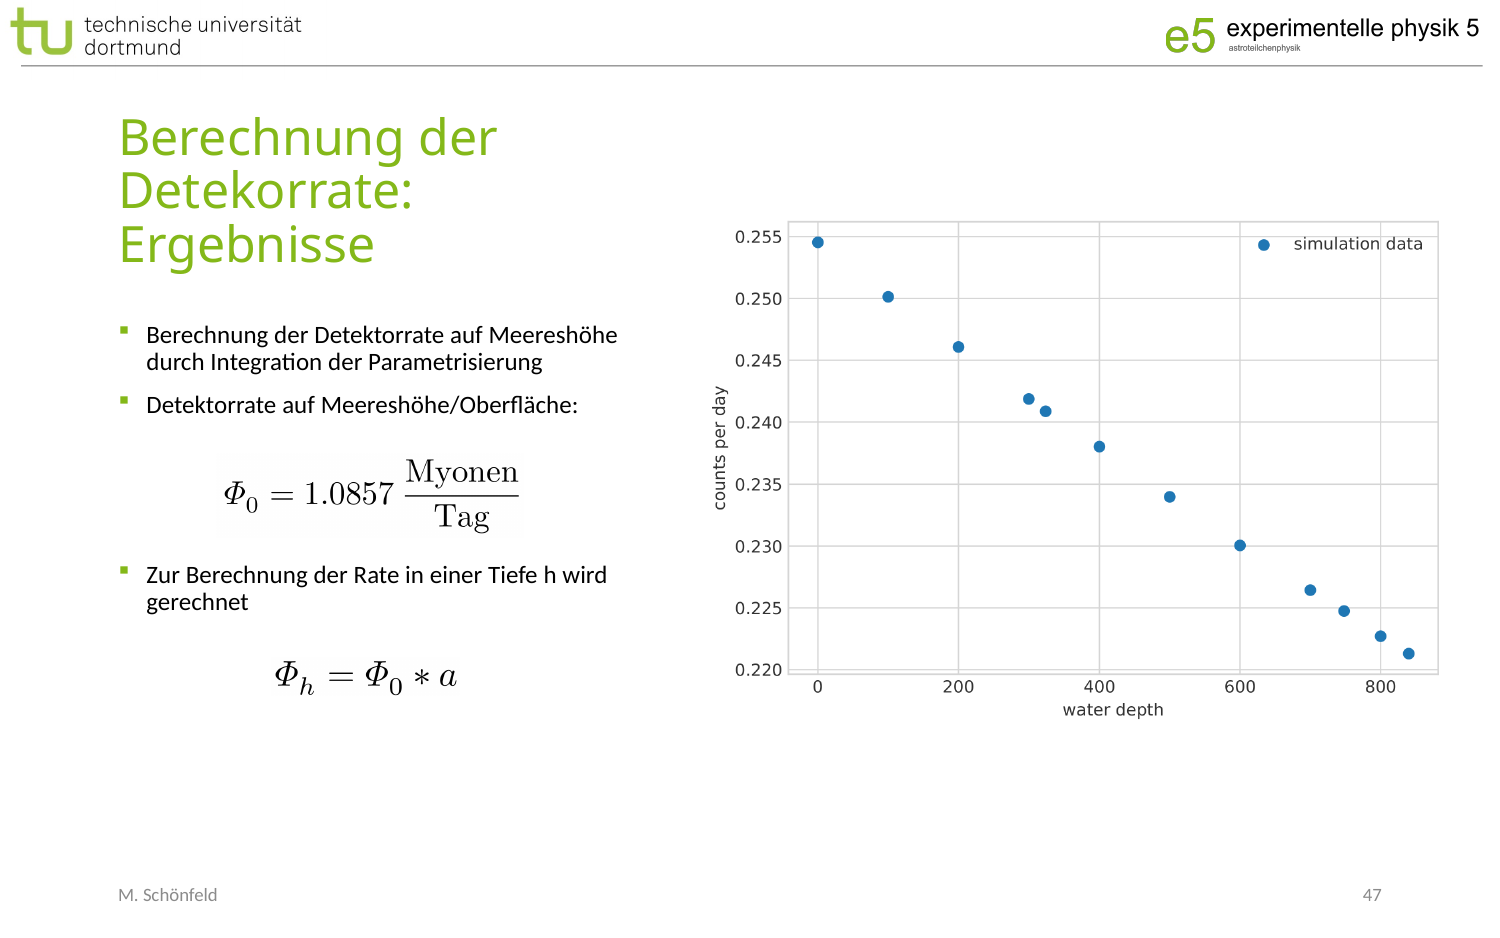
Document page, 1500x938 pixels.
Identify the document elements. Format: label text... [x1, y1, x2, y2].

slide_number M. Schönfeld [103, 868, 441, 919]
slide_number 47 [1059, 868, 1397, 919]
picture [1166, 18, 1484, 53]
picture [216, 453, 524, 538]
picture [0, 0, 327, 80]
picture [271, 657, 460, 696]
list Berechnung der Detektorrate auf Meereshöhe durch Integration der Parametrisierung Detektorrate auf Meereshöhe/Oberfläche: Zur Berechnung der Rate in einer Tiefe h wird gerechnet [103, 314, 666, 836]
title Berechnung der Detekorrate: Ergebnisse [103, 62, 633, 282]
picture [669, 206, 1495, 730]
